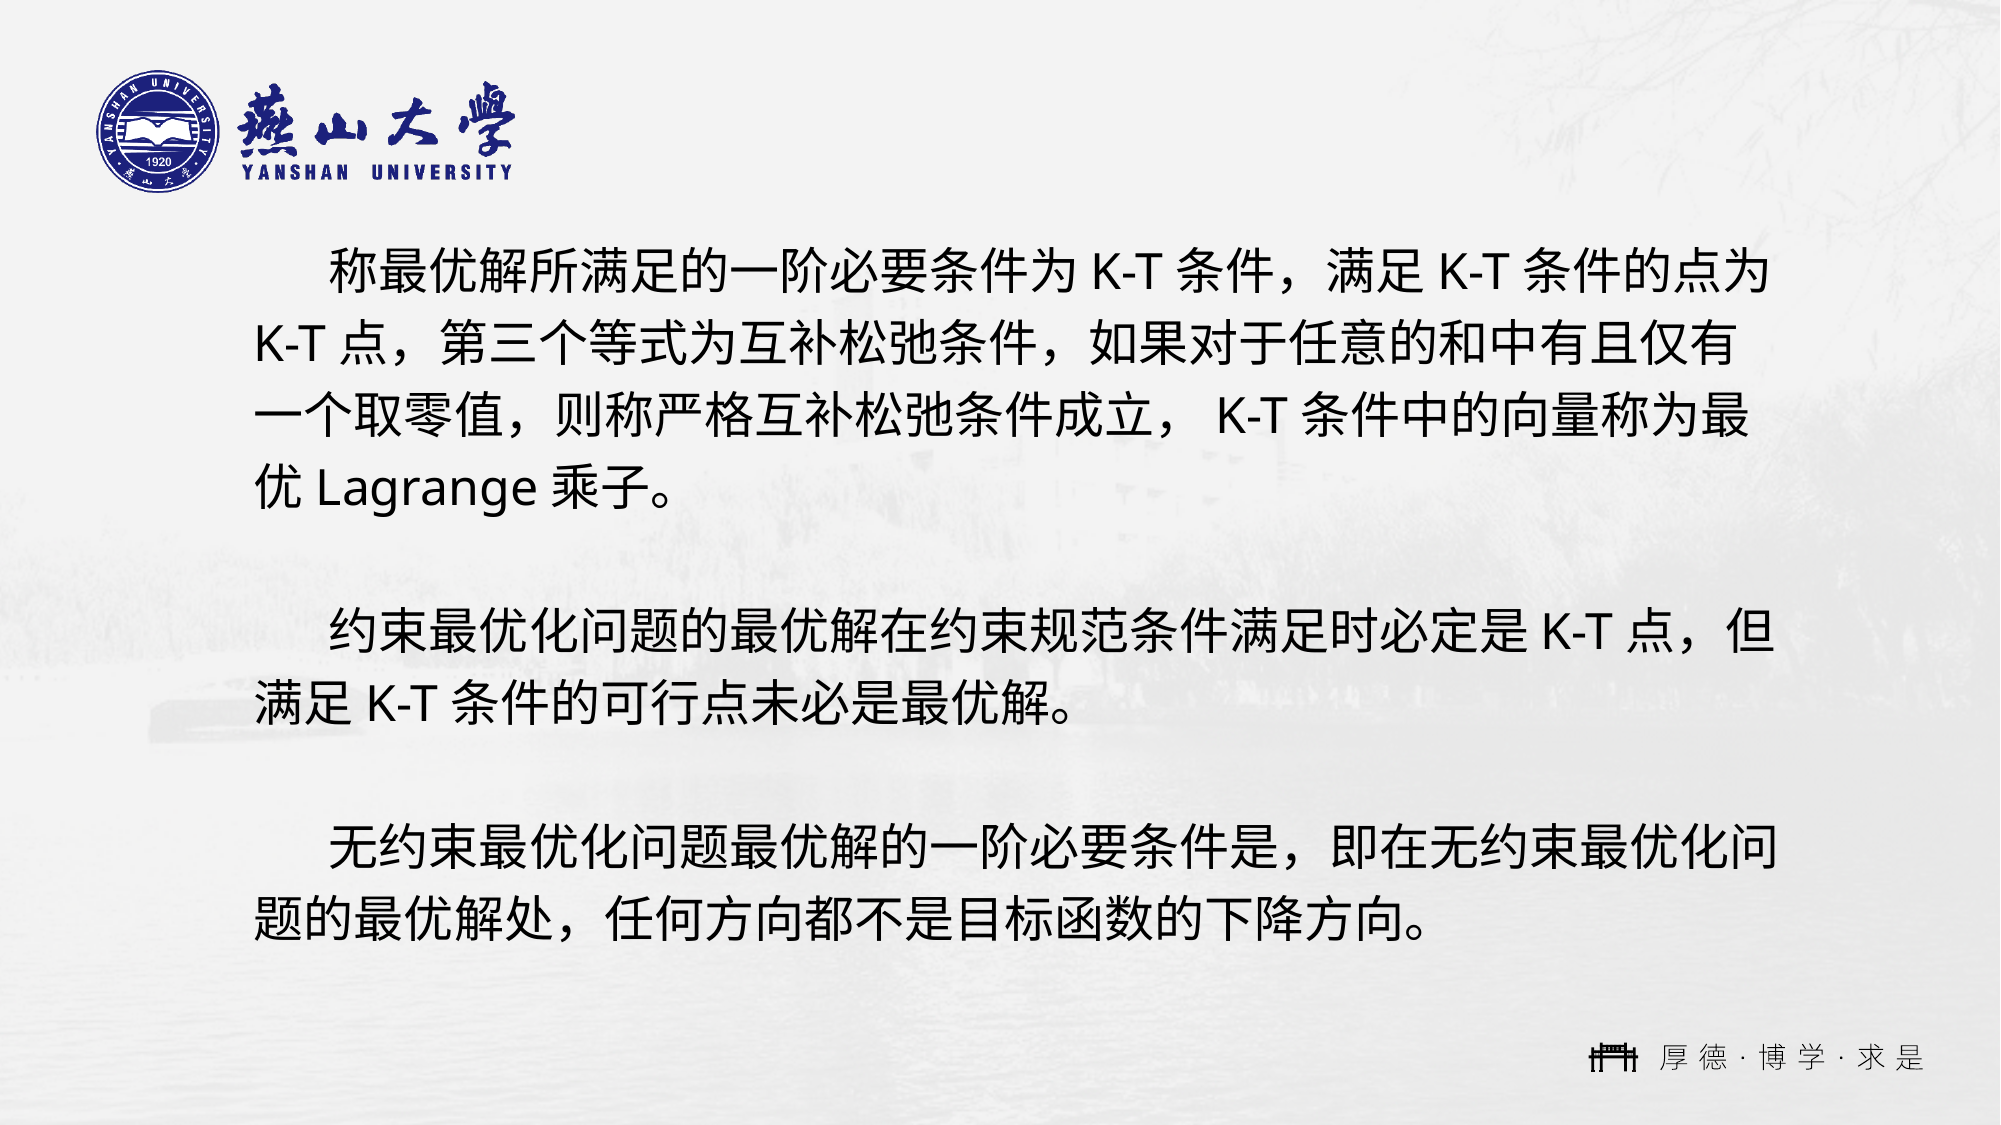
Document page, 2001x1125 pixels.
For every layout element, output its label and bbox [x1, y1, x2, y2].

picture [96, 70, 515, 193]
text_box [1577, 1042, 1923, 1073]
